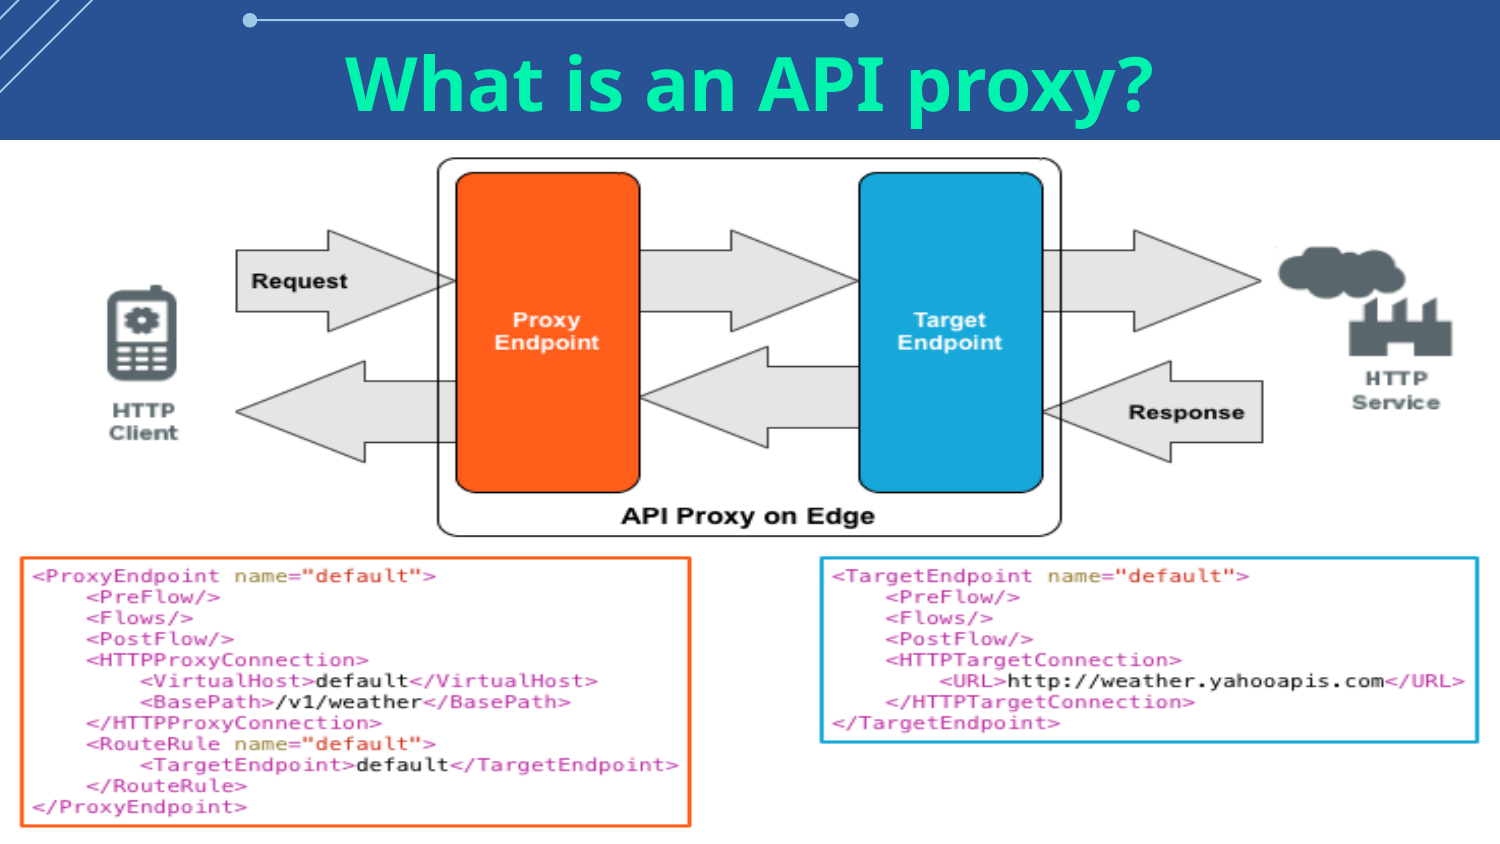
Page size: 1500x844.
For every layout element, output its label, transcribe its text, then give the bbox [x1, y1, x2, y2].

title What is an API proxy? [118, 36, 1382, 117]
picture [0, 140, 1500, 844]
